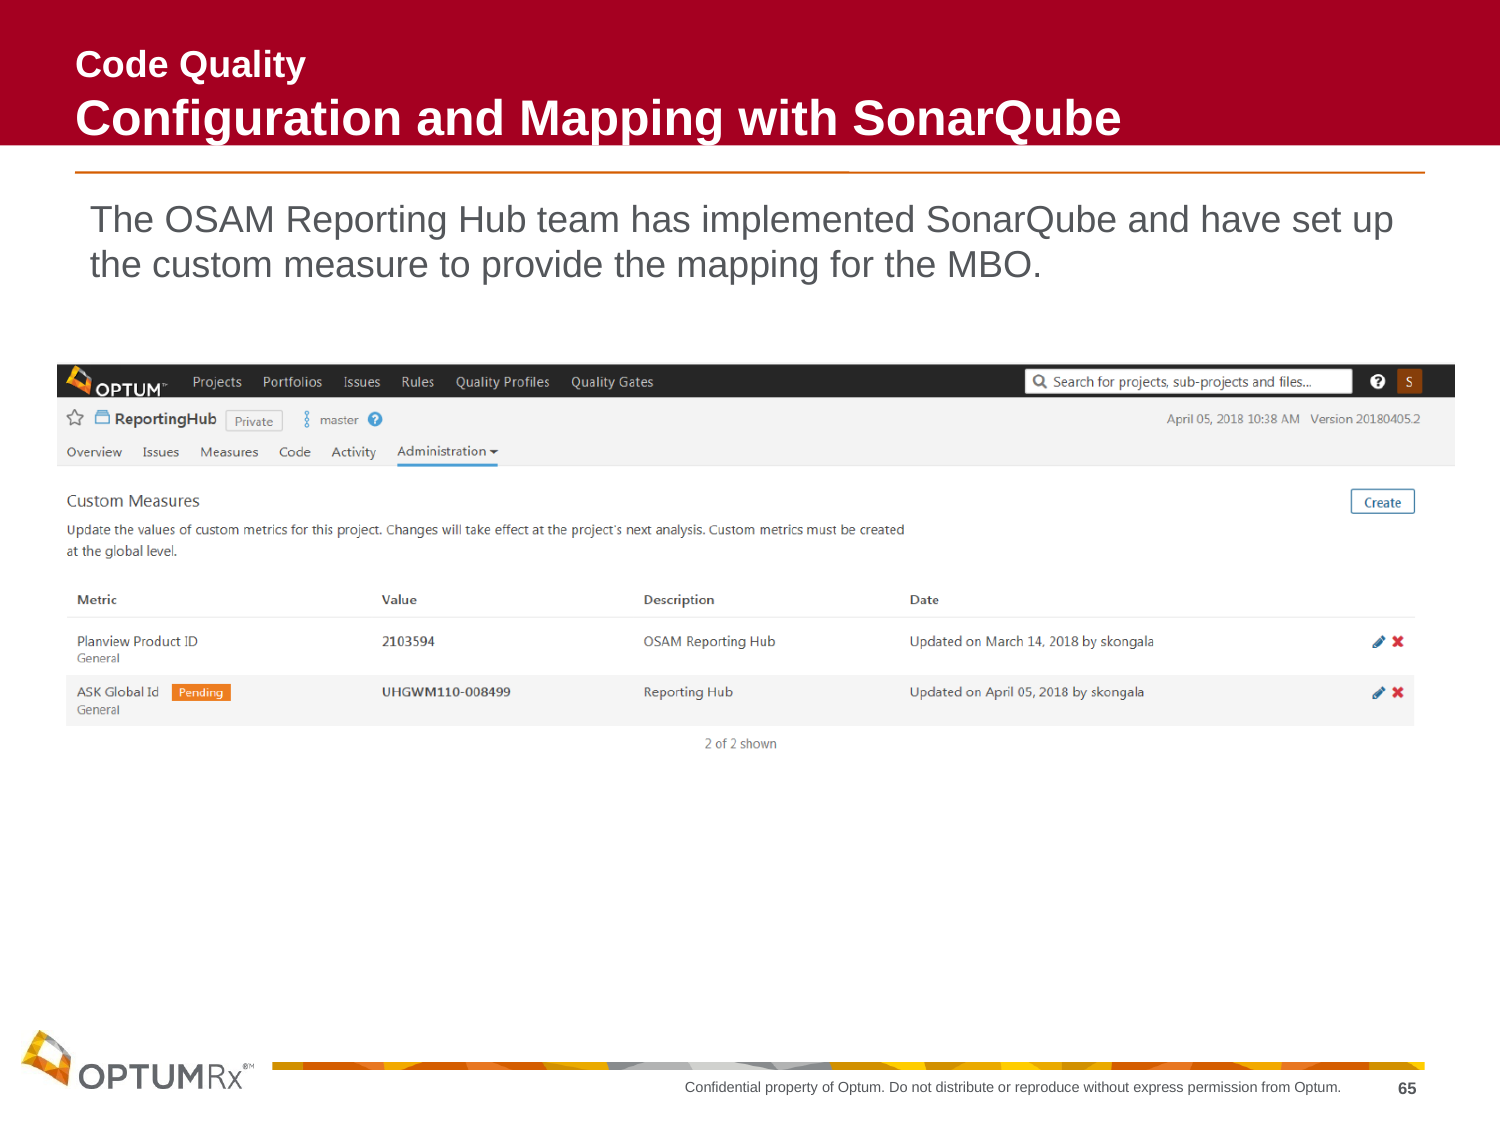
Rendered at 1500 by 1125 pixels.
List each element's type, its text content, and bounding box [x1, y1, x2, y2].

title Code Quality Configuration and Mapping with SonarQube [75, 12, 1425, 146]
picture [21, 1030, 254, 1089]
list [57, 361, 1456, 767]
picture [273, 1062, 1425, 1070]
text_box The OSAM Reporting Hub team has implemented SonarQube and have set up the custom measure to provide the mapping for the MBO. [74, 187, 1438, 293]
text_box [0, 0, 1500, 146]
